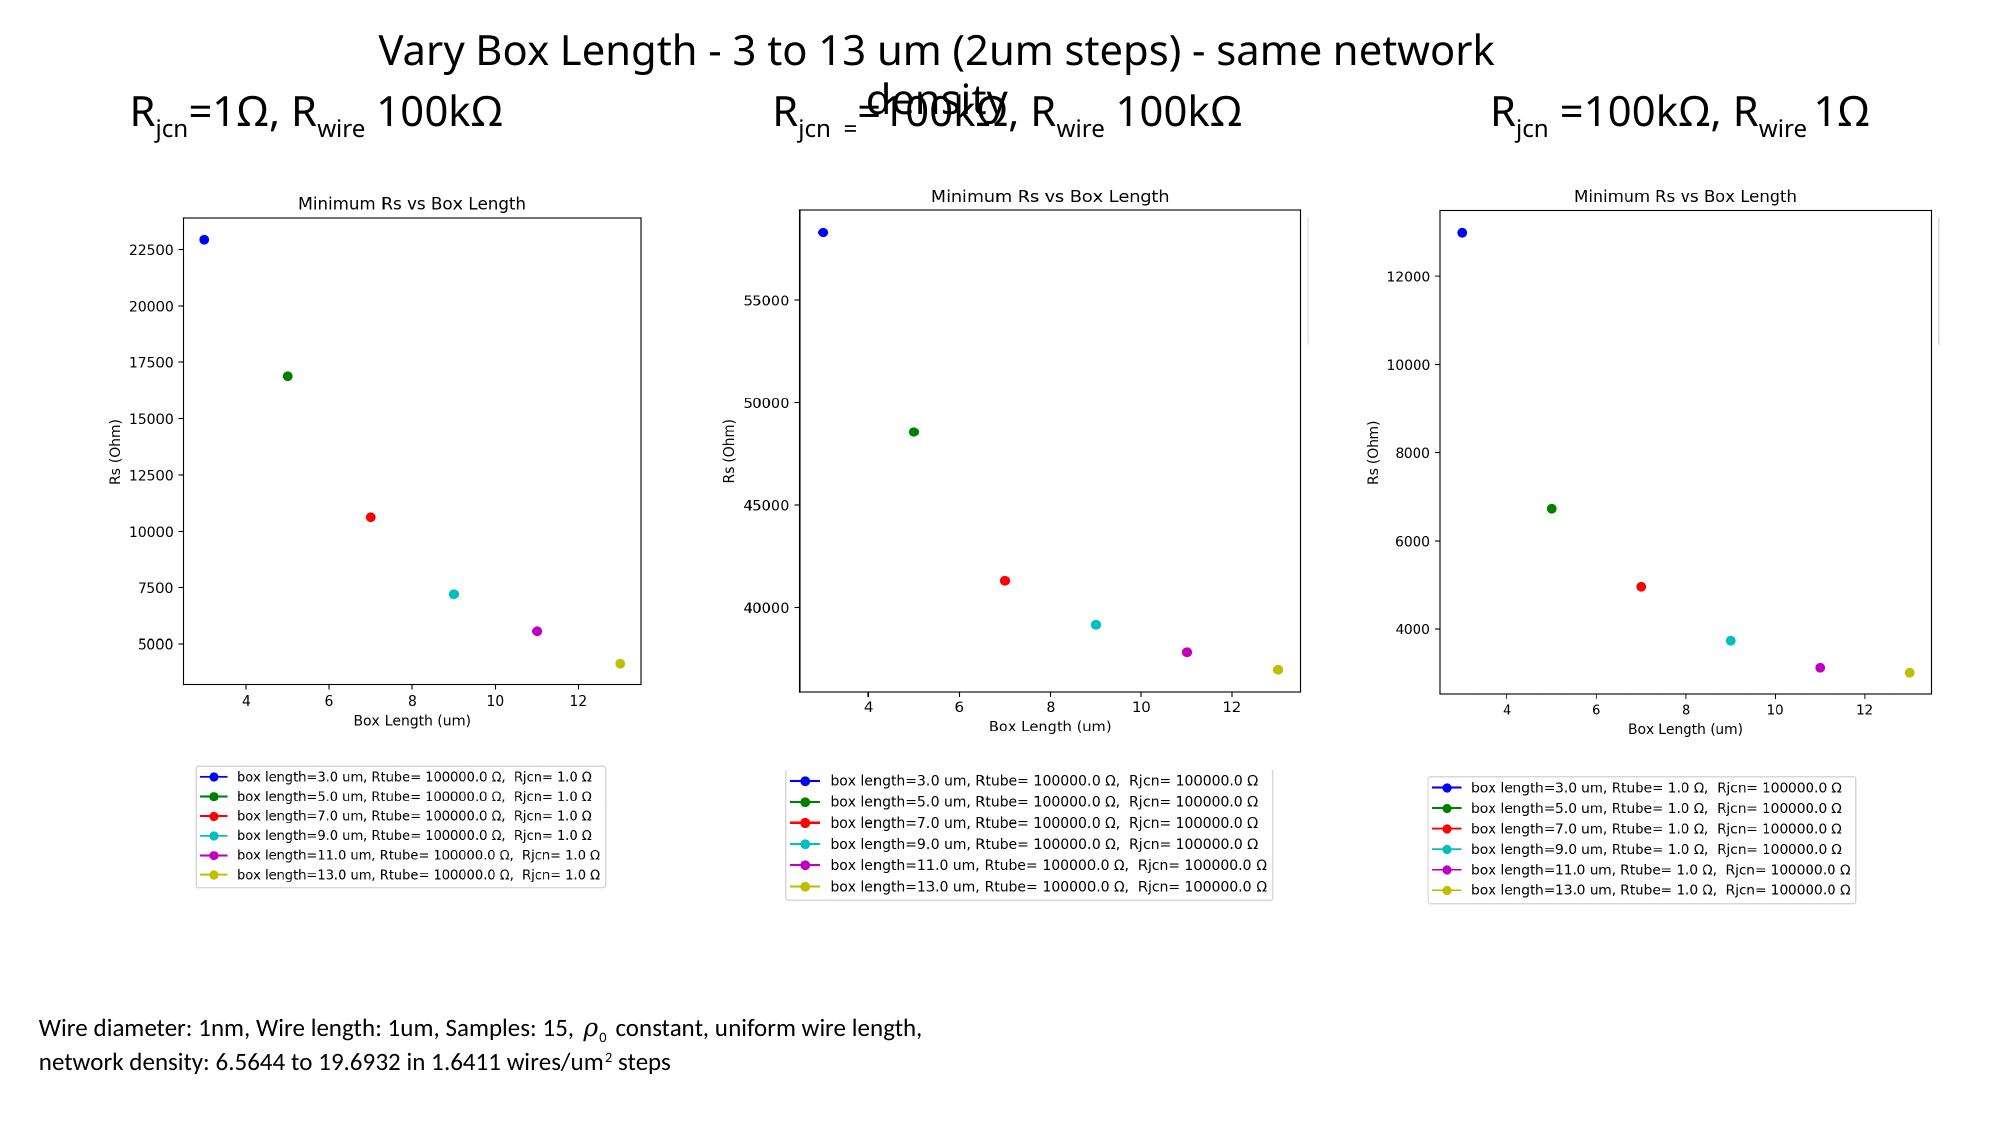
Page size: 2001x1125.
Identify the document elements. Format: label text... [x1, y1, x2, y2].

picture [710, 166, 1309, 755]
picture [784, 770, 1305, 915]
text_box Vary Box Length - 3 to 13 um (2um steps) - same network density [326, 15, 1548, 131]
text_box Wire diameter: 1nm, Wire length: 1um, Samples: 15, 𝜌0 constant, uniform wire length, network density: 6.5644 to 19.6932 in 1.6411 wires/um2 steps [24, 1003, 944, 1125]
picture [1357, 166, 1940, 915]
picture [85, 175, 643, 915]
